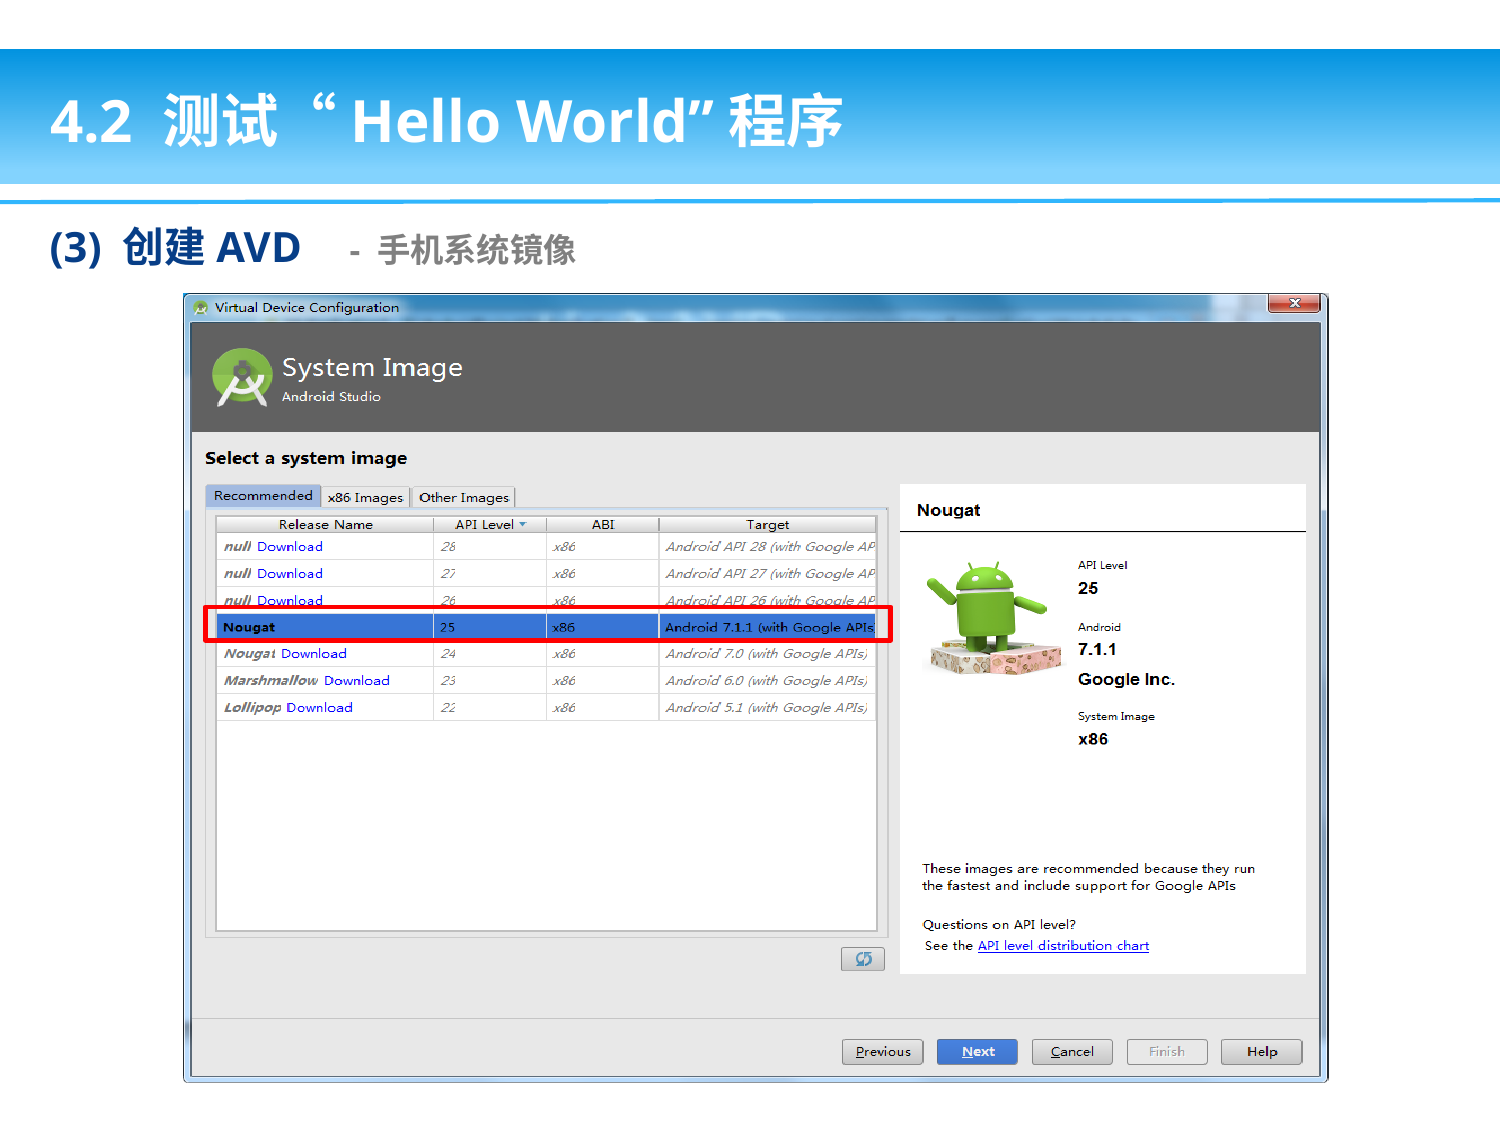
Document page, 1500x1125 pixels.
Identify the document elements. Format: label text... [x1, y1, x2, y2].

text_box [182, 292, 1329, 1083]
text_box (3) 创建AVD - 手机系统镜像 [34, 213, 1459, 279]
text_box 4.2 测试“Hello World”程序 [34, 54, 1356, 185]
